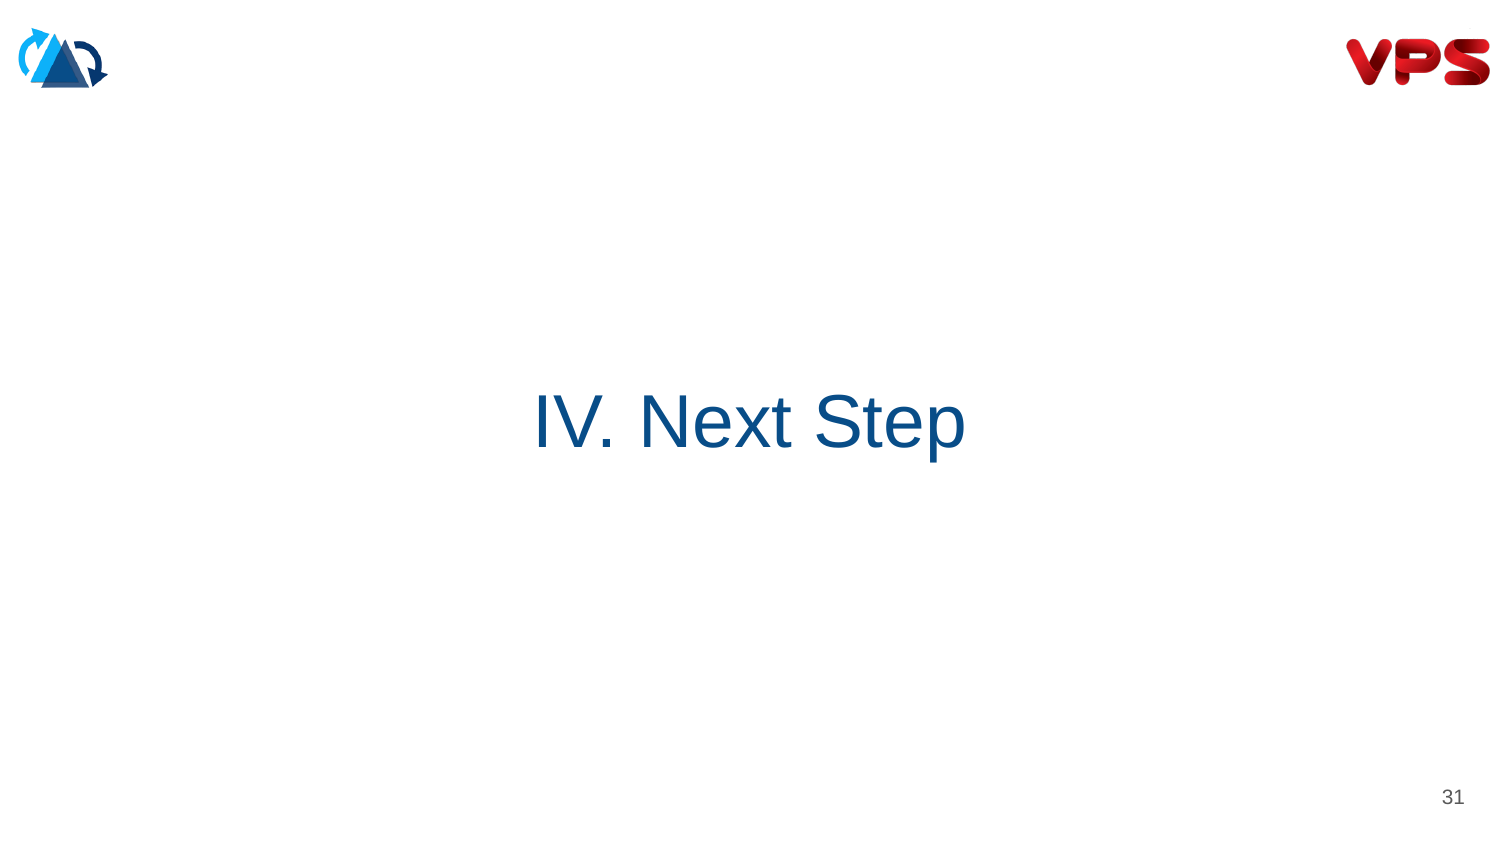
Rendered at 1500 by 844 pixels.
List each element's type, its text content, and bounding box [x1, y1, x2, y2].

slide_number ‹#› [1389, 764, 1480, 830]
picture [1335, 28, 1500, 94]
title IV. Next Step [51, 352, 1449, 491]
picture [0, 0, 123, 123]
